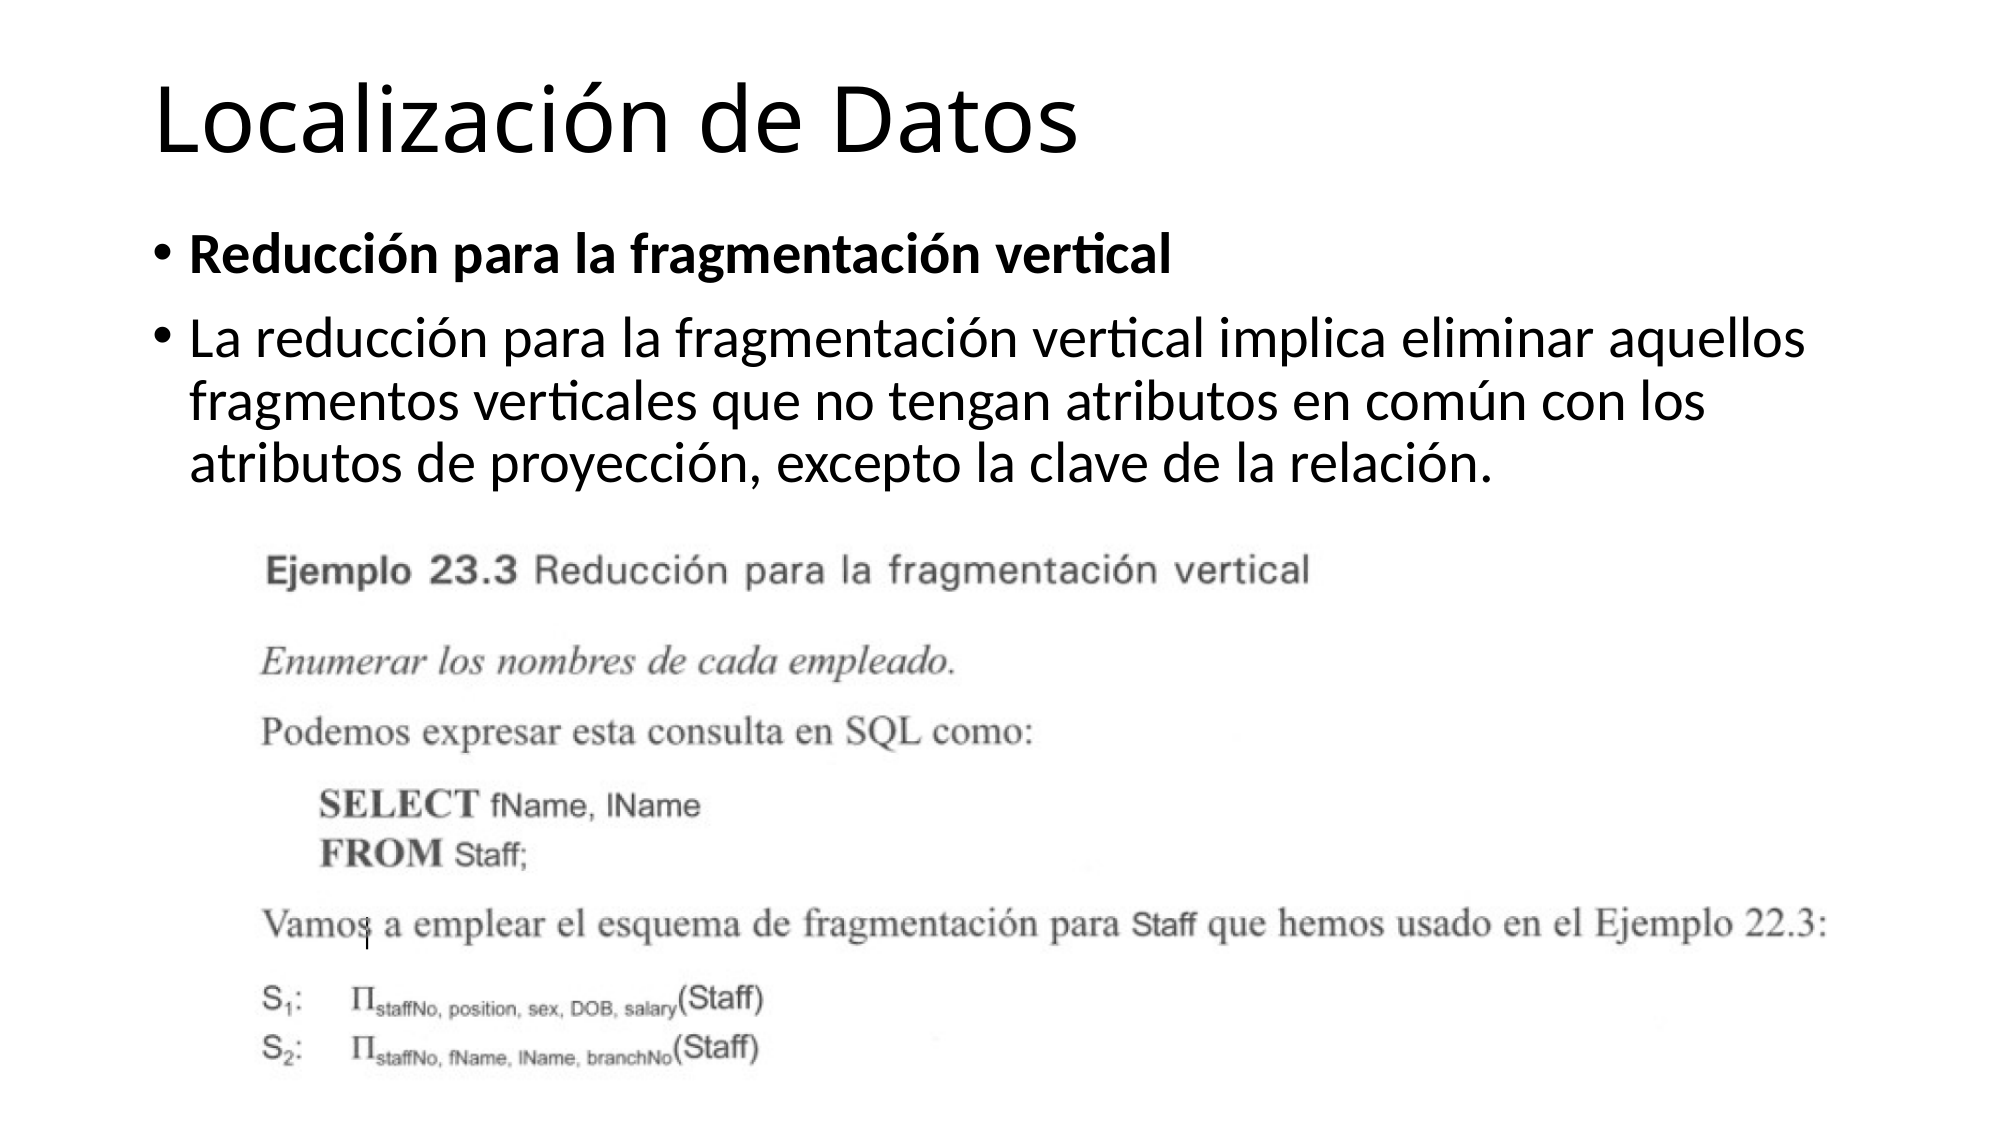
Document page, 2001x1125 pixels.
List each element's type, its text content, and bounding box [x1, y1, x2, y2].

title Localización de Datos [137, 44, 1863, 201]
picture [246, 533, 1845, 1091]
list Reducción para la fragmentación vertical La reducción para la fragmentación vertical implica eliminar aquellos fragmentos verticales que no tengan atributos en común con los atributos de proyección, excepto la clave de la relación. [137, 215, 1863, 1085]
